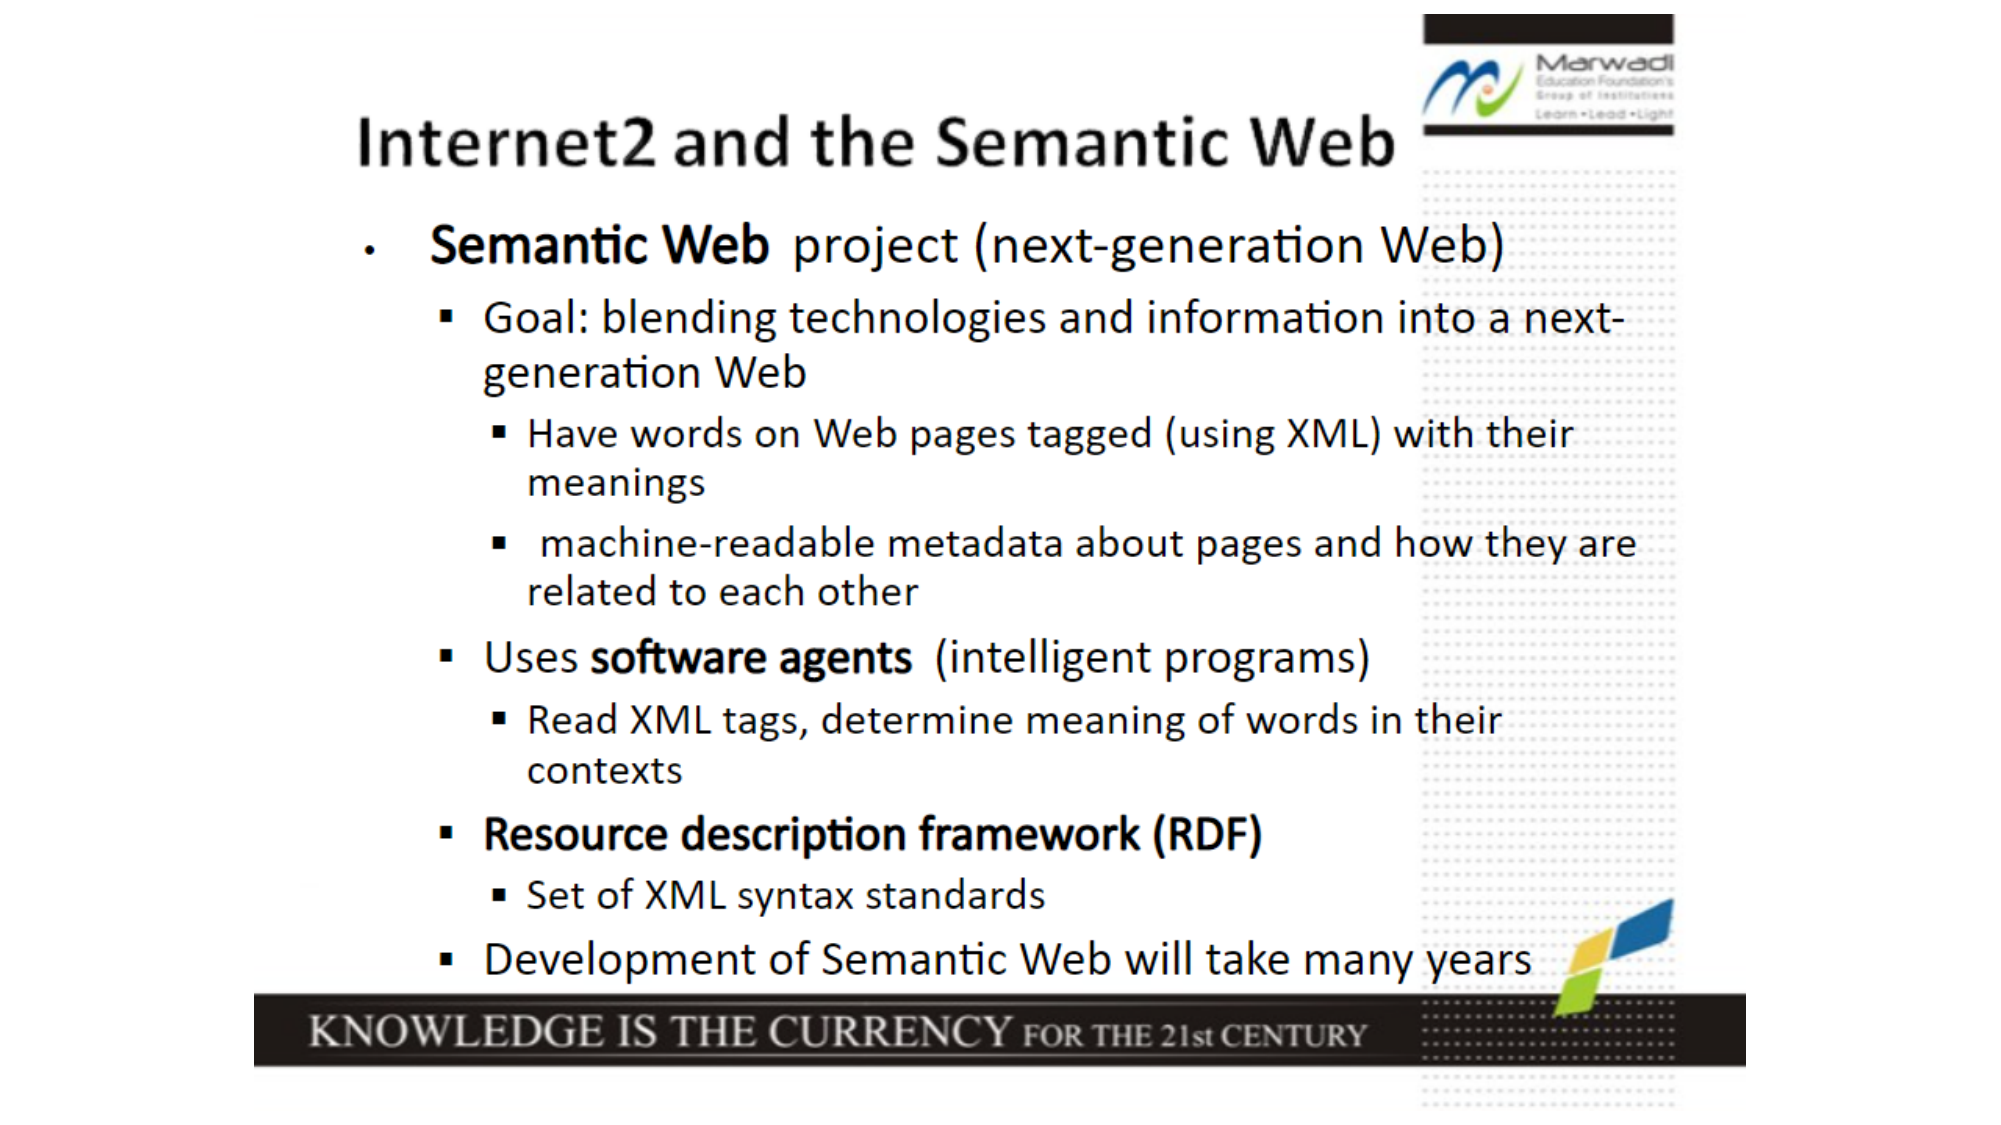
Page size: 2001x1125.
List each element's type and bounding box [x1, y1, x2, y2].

picture [254, 14, 1746, 1111]
